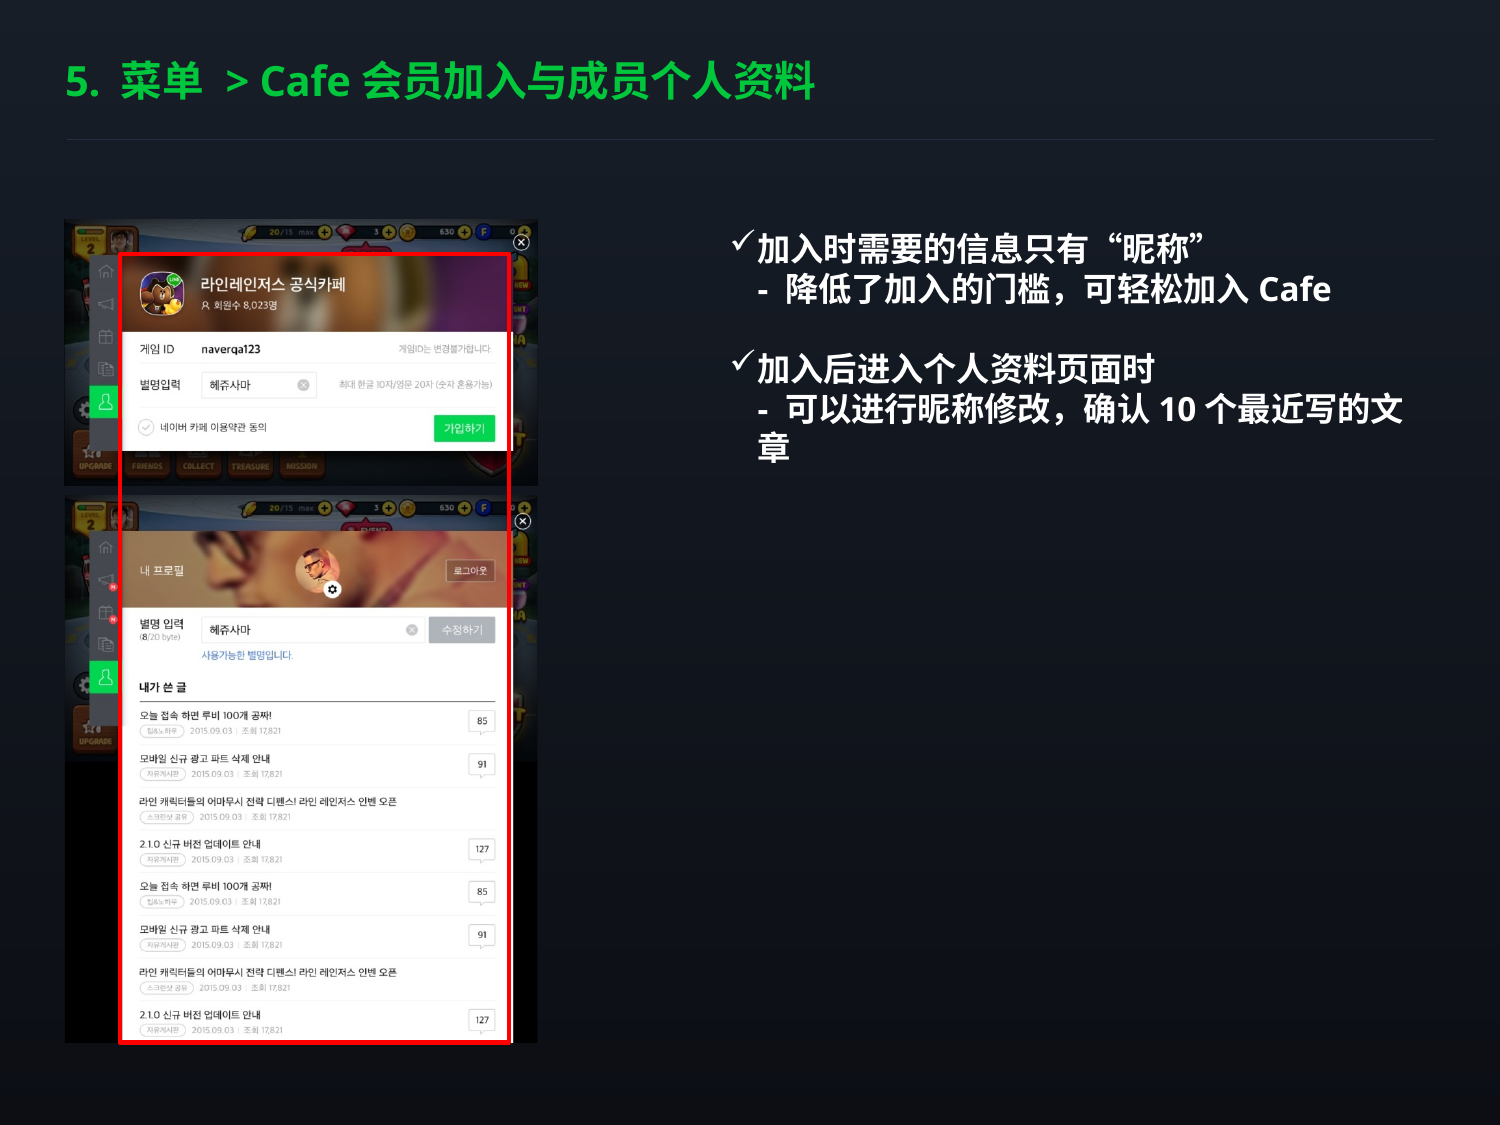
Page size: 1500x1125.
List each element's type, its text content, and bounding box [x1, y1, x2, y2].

picture [64, 219, 538, 486]
text_box 加入时需要的信息只有“昵称” - 降低了加入的门槛，可轻松加入Cafe 加入后进入个人资料页面时 - 可以进行昵称修改，确认10个最近写的文章 [714, 220, 1447, 475]
title 5. 菜单 > Cafe会员加入与成员个人资料 [64, 54, 1240, 95]
picture [64, 495, 538, 1043]
